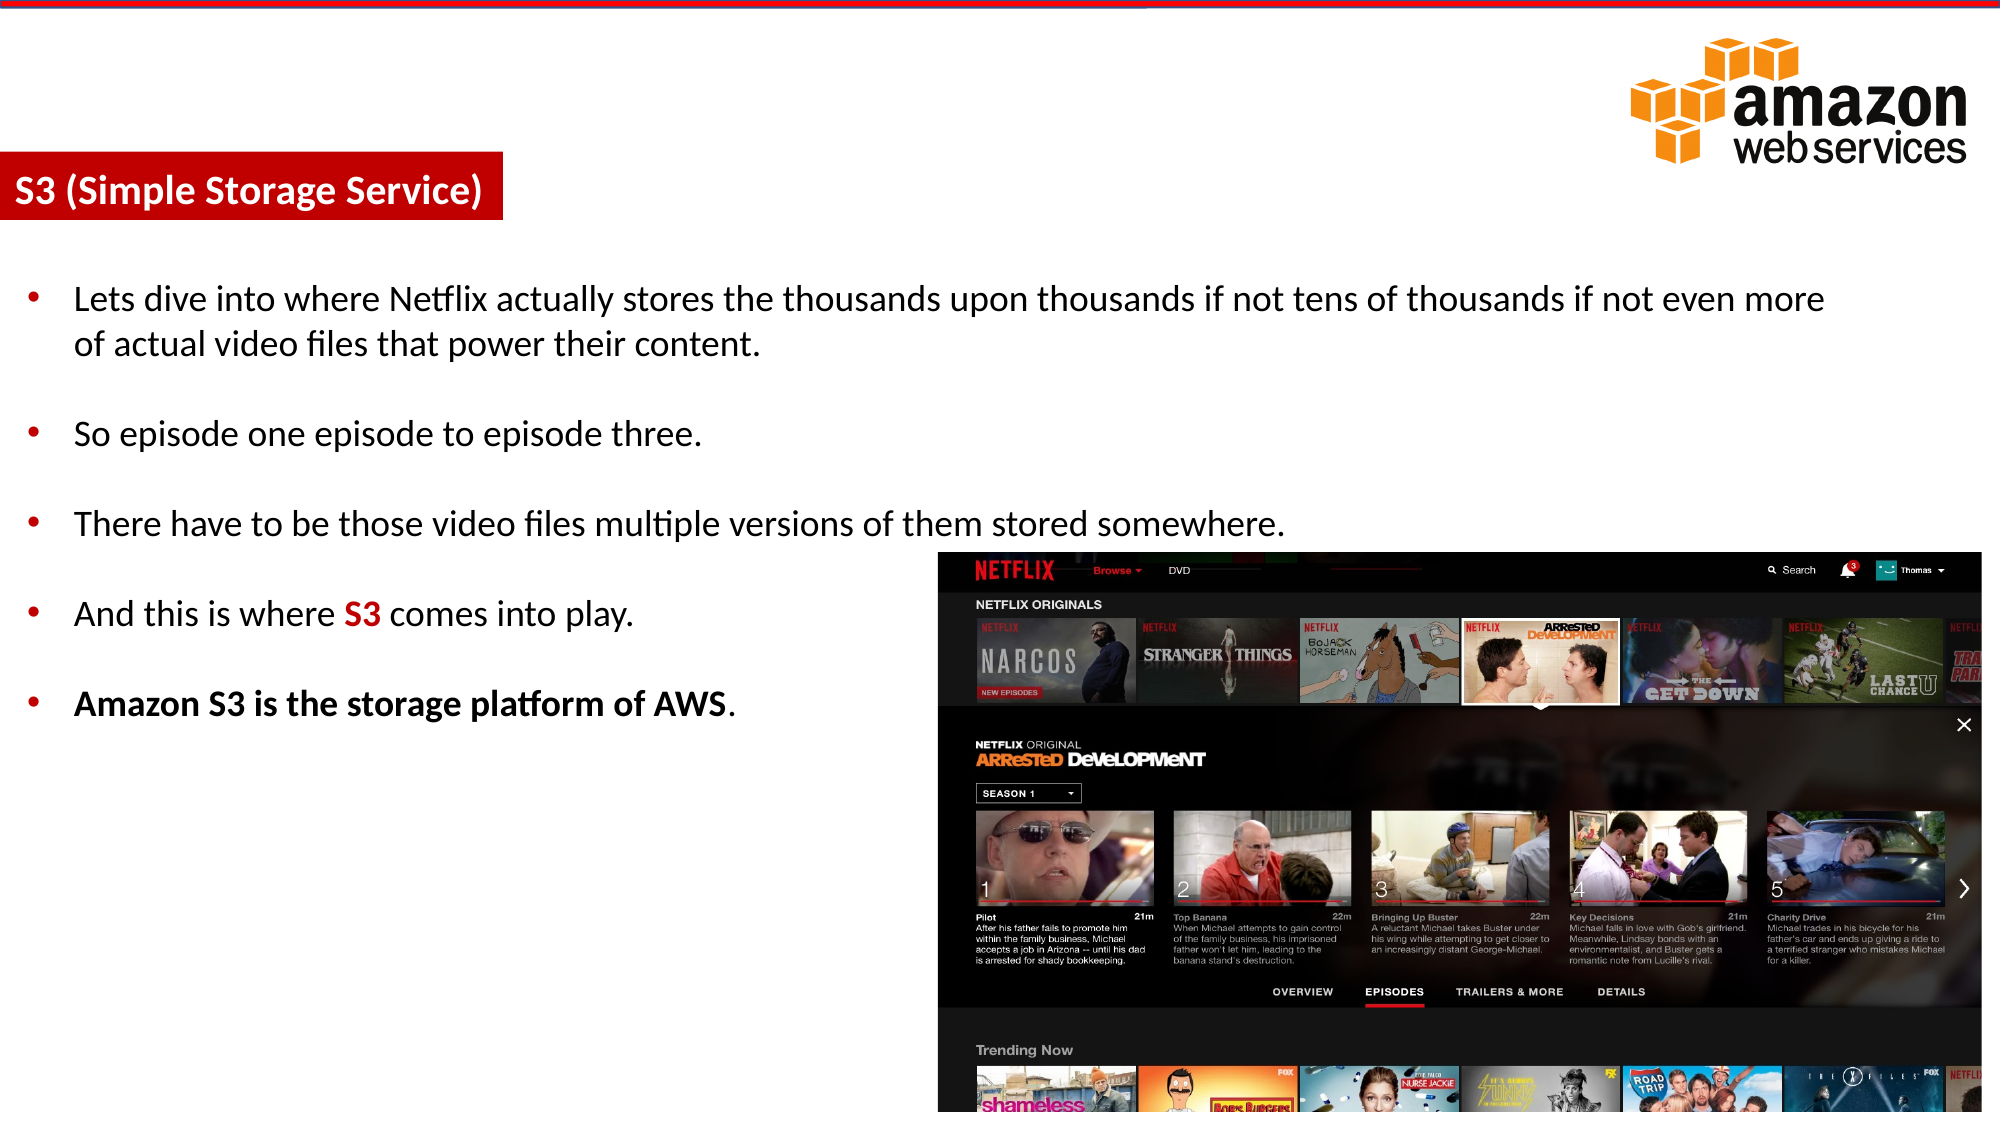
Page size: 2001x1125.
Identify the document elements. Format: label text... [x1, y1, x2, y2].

text_box S3 (Simple Storage Service) [0, 151, 503, 220]
text_box [937, 552, 1982, 1112]
text_box Lets dive into where Netflix actually stores the thousands upon thousands if not tens of thousands if not even more of actual video files that power their content. So episode one episode to episode three. There have to be those video files multiple versions of them stored somewhere. And this is where S3 comes into play. Amazon S3 is the storage platform of AWS. [12, 266, 1848, 732]
picture [1620, 24, 1982, 184]
text_box [0, 0, 2000, 9]
